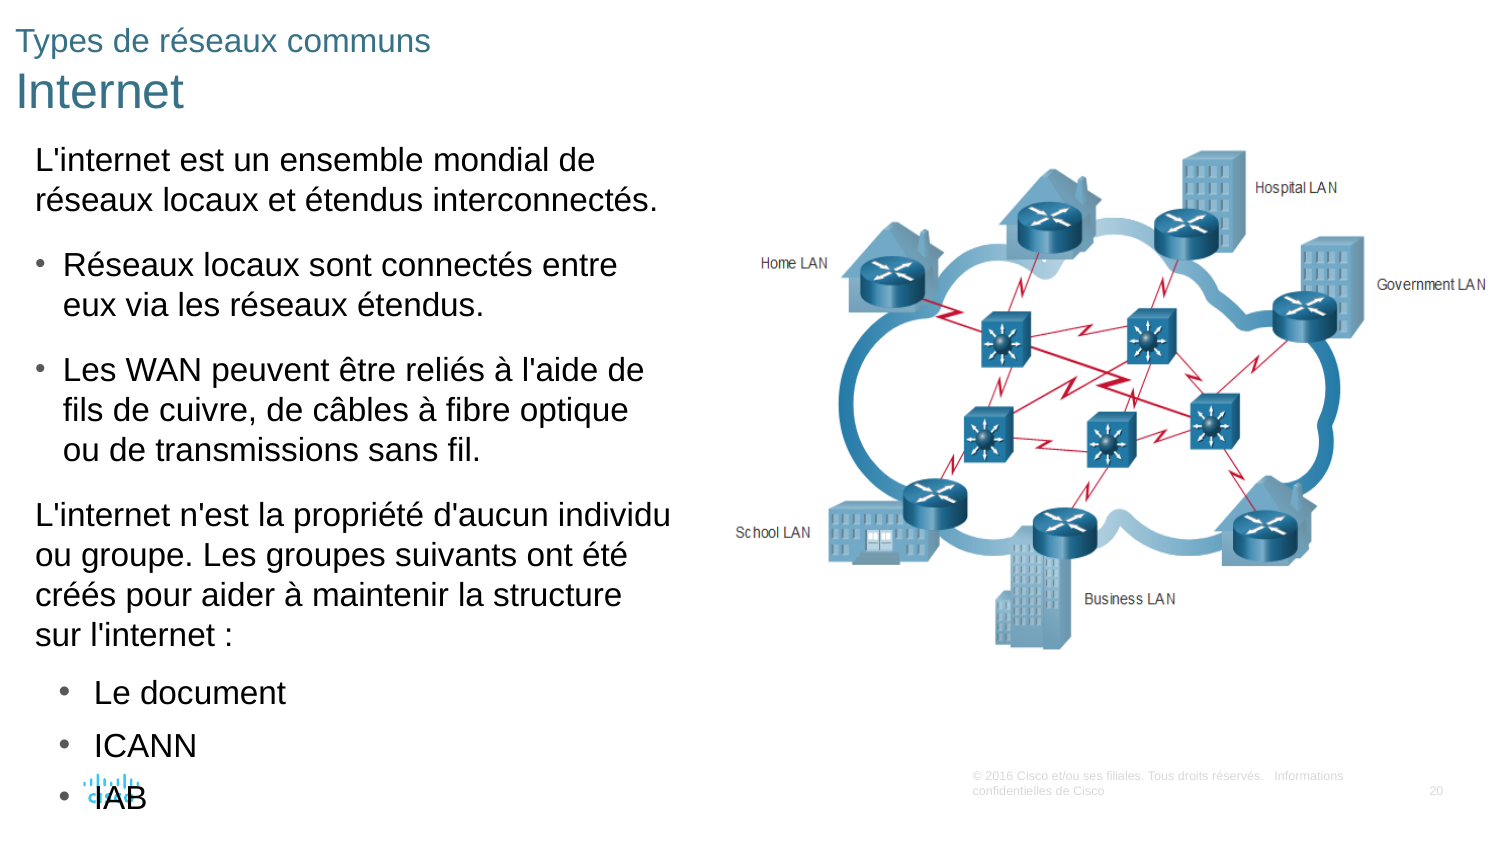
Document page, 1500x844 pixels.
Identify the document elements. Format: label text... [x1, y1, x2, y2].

title Types de réseaux communs Internet [0, 6, 1500, 131]
picture [685, 130, 1500, 663]
list L'internet est un ensemble mondial de réseaux locaux et étendus interconnectés. Réseaux locaux sont connectés entre eux via les réseaux étendus. Les WAN peuvent être reliés à l'aide de fils de cuivre, de câbles à fibre optique ou de transmissions sans fil. L'internet n'est la propriété d'aucun individu ou groupe. Les groupes suivants ont été créés pour aider à maintenir la structure sur l'internet : Le document ICANN IAB [20, 131, 705, 797]
